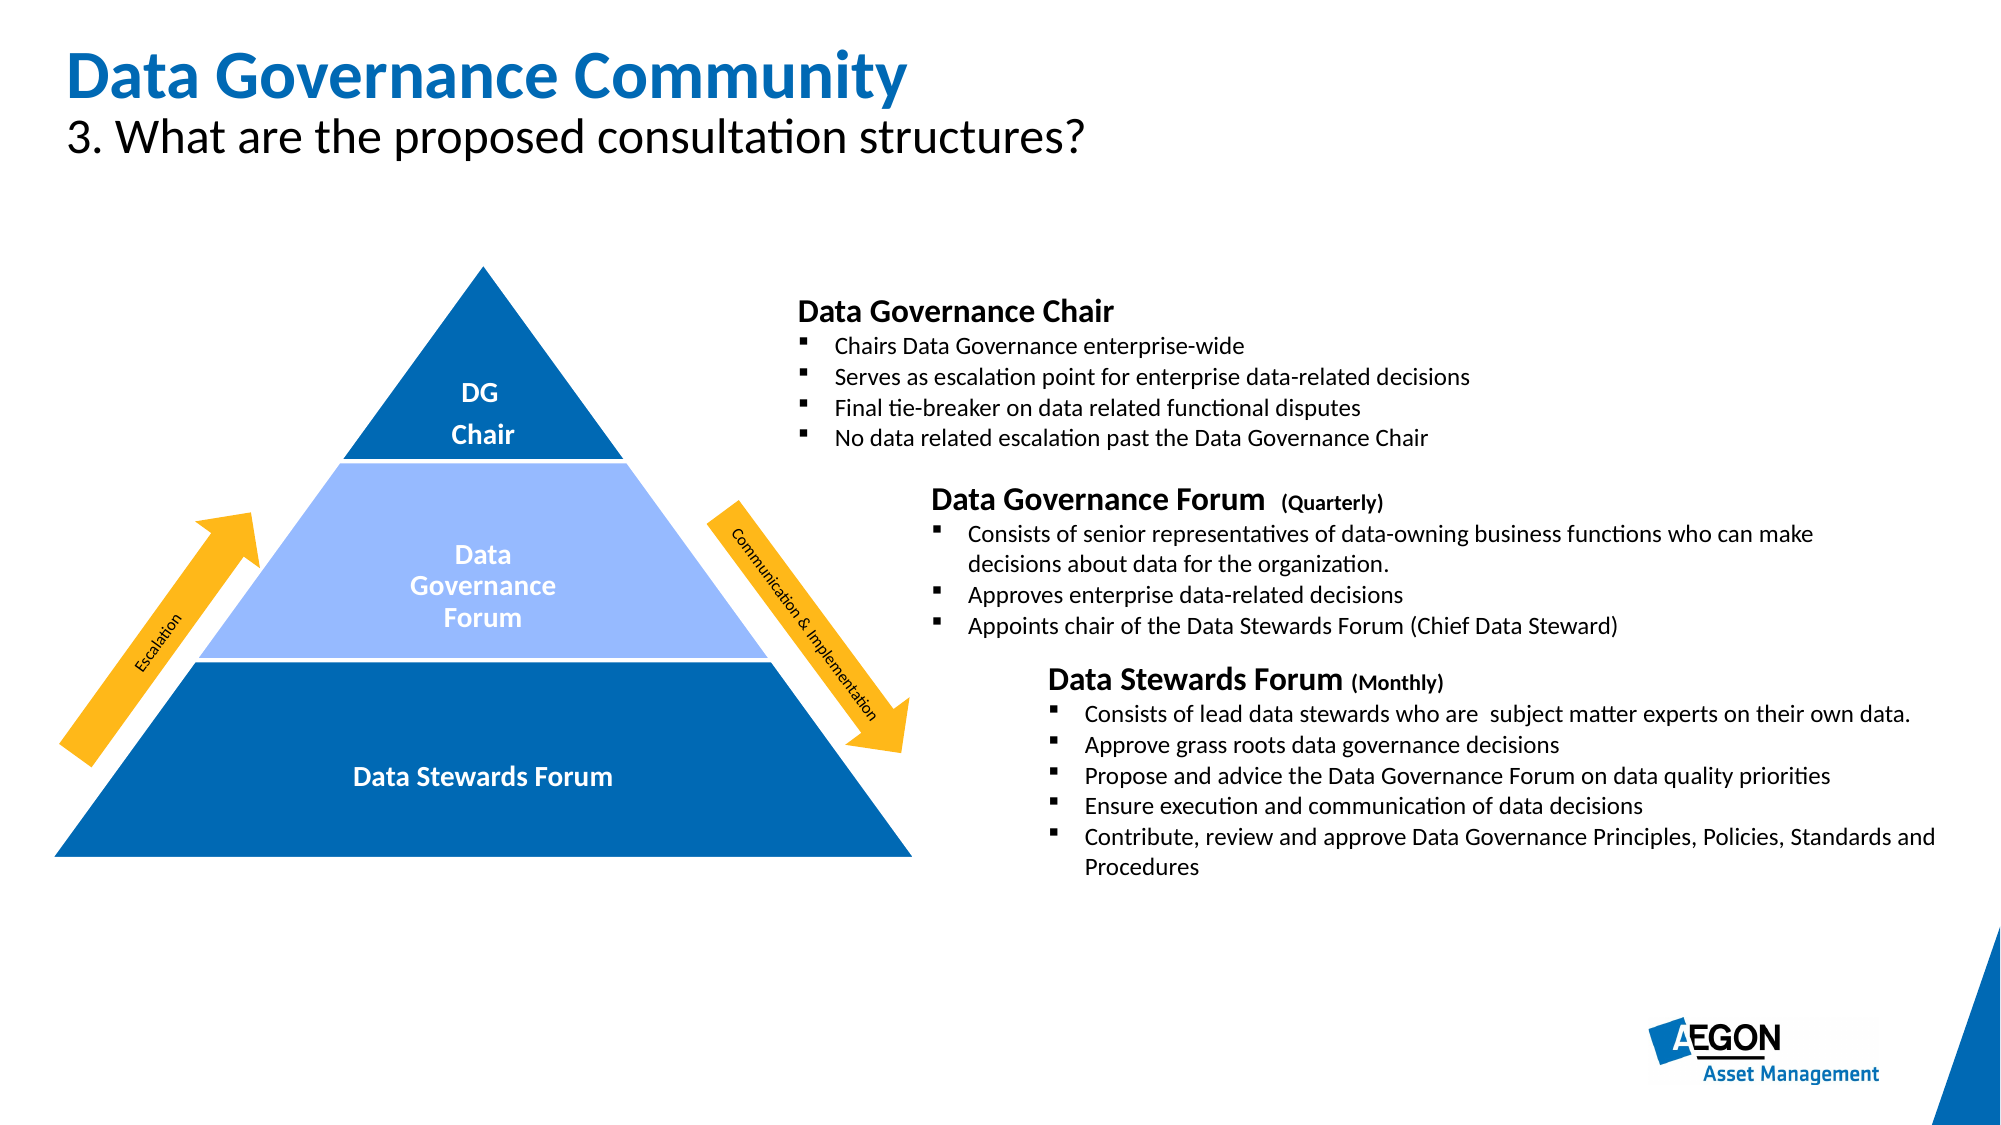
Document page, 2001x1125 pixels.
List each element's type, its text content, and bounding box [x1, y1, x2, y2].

text_box Data Governance Chair Chairs Data Governance enterprise-wide Serves as escalation point for enterprise data-related decisions Final tie-breaker on data related functional disputes No data related escalation past the Data Governance Chair [917, 281, 1717, 459]
text_box Data Stewards Forum (Monthly) Consists of lead data stewards who are subject matter experts on their own data. Approve grass roots data governance decisions Propose and advice the Data Governance Forum on data quality priorities Ensure execution and communication of data decisions Contribute, review and approve Data Governance Principles, Policies, Standards and Procedures [1033, 650, 1967, 919]
text_box 3. What are the proposed consultation structures? [65, 100, 1900, 188]
text_box Data Governance Community [65, 25, 1900, 100]
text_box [49, 262, 917, 859]
text_box Data Governance Forum (Quarterly) Consists of senior representatives of data-owning business functions who can make decisions about data for the organization. Approves enterprise data-related decisions Appoints chair of the Data Stewards Forum (Chief Data Steward) [917, 470, 1850, 708]
picture [1648, 1017, 1879, 1085]
